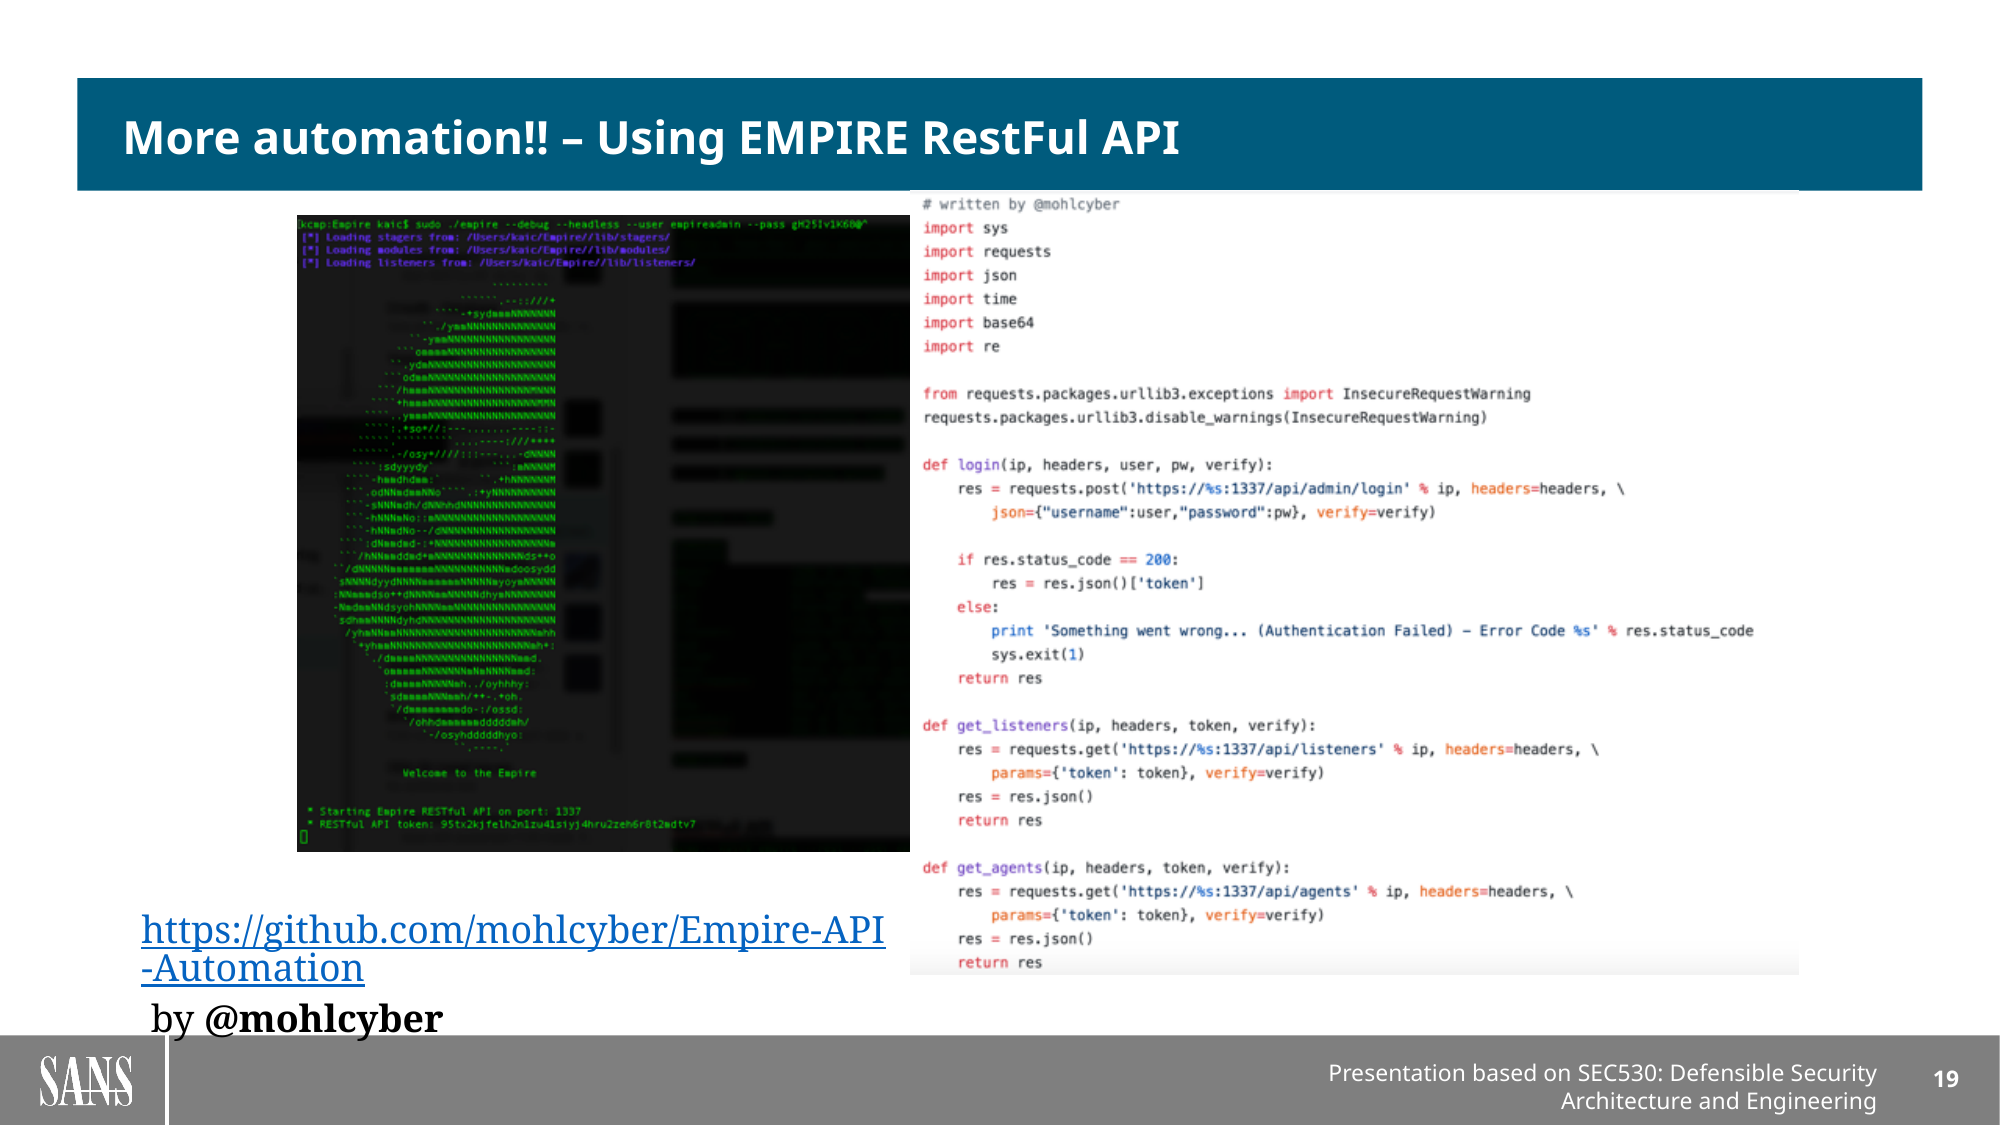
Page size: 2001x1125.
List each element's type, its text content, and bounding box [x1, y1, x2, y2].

slide_number 19 [1892, 1035, 2000, 1125]
title More automation!! – Using EMPIRE RestFul API [107, 78, 1893, 191]
text_box https://github.com/mohlcyber/Empire-API-Automation by @mohlcyber [126, 898, 911, 1010]
picture [297, 191, 1799, 975]
